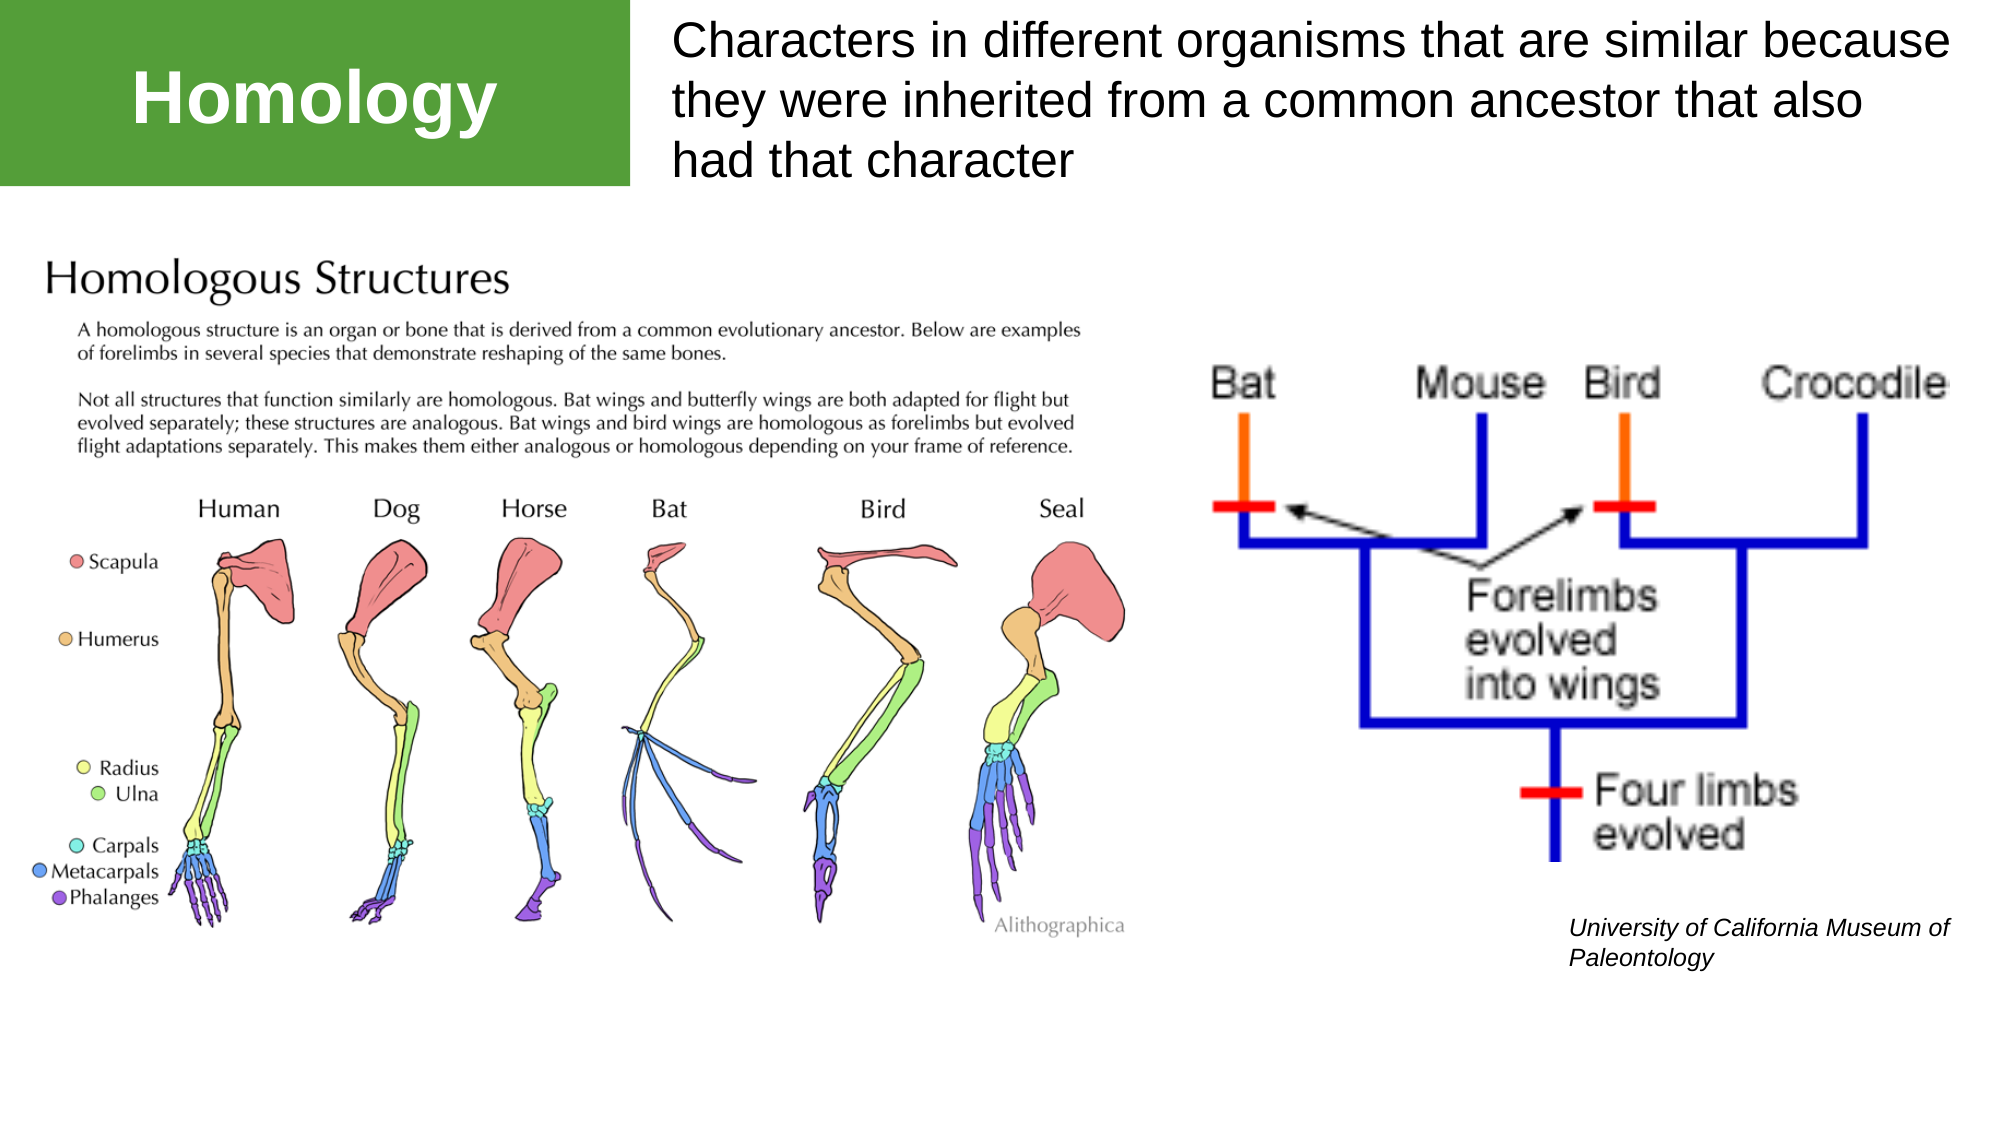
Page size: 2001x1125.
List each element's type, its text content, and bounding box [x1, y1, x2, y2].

text_box University of California Museum of Paleontology [1554, 904, 2000, 979]
text_box Homology [0, 0, 631, 187]
picture [22, 231, 1136, 952]
picture [1207, 363, 1950, 862]
text_box Characters in different organisms that are similar because they were inherited from a common ancestor that also had that character [656, 0, 1969, 195]
